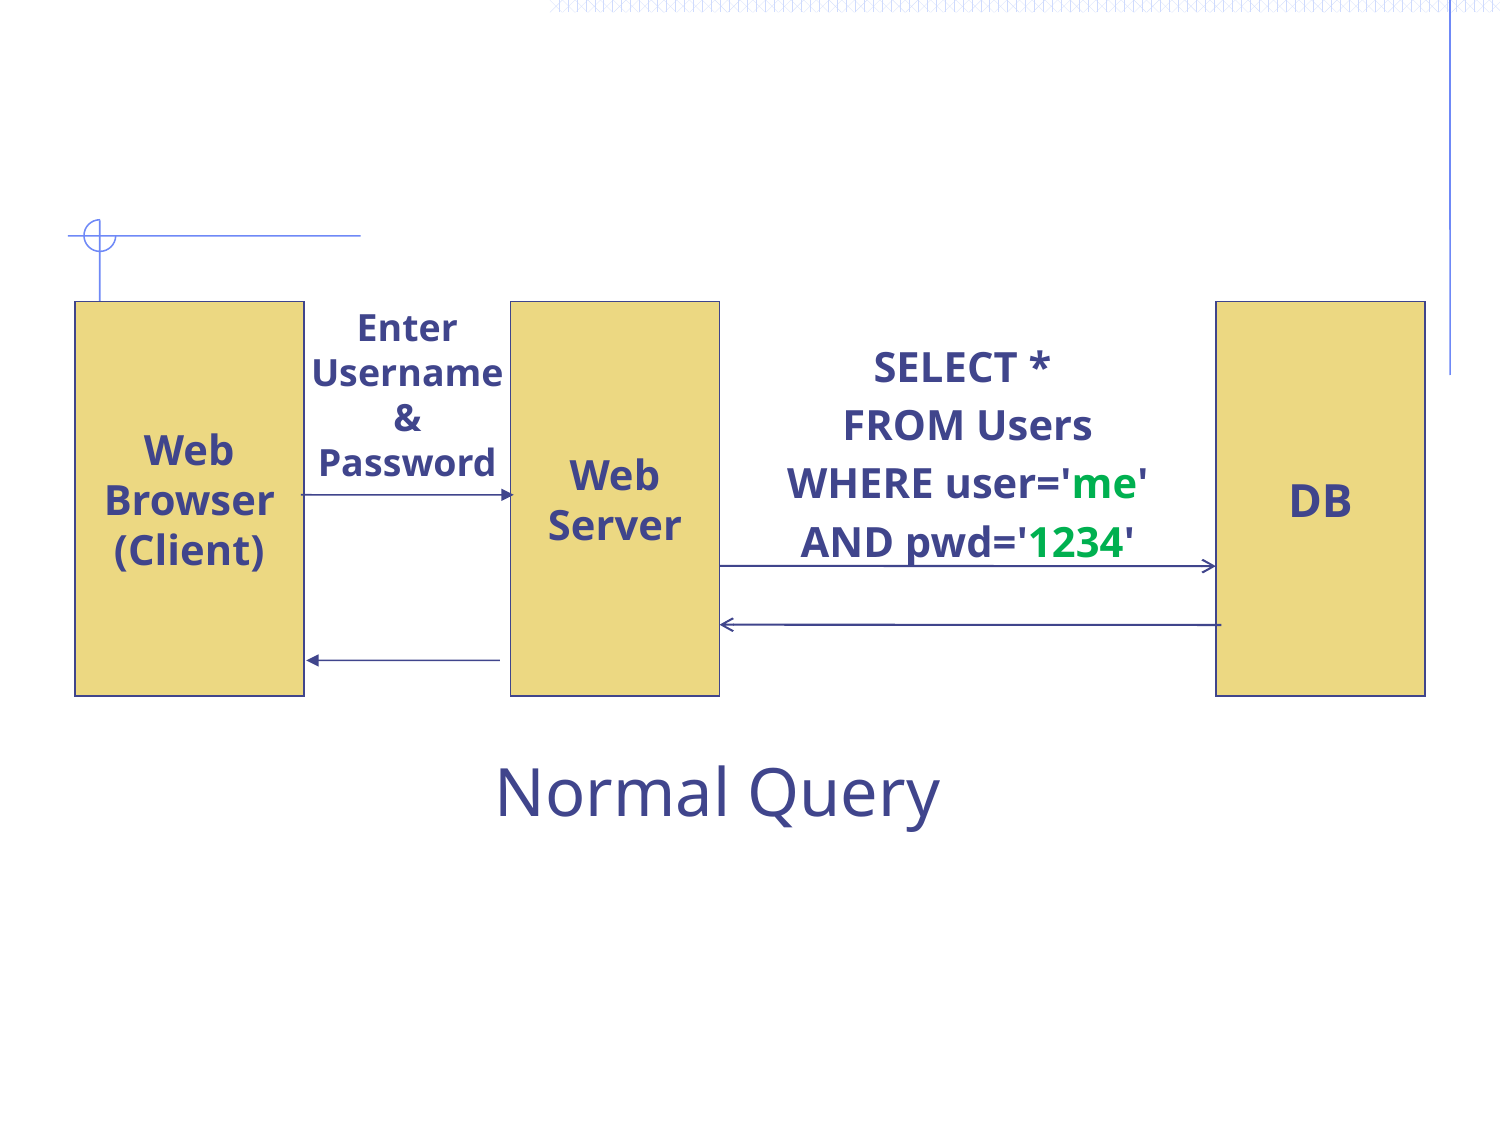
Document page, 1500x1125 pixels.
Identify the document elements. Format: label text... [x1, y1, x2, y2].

text_box Web Browser (Client) [74, 301, 304, 697]
text_box Web Server [510, 301, 720, 697]
text_box [300, 492, 514, 502]
text_box [306, 654, 500, 667]
text_box Enter Username & Password [296, 297, 519, 492]
text_box DB [1215, 301, 1425, 697]
text_box SELECT * FROM Users WHERE user='me' AND pwd='1234' [719, 324, 1216, 565]
text_box Normal Query [467, 742, 968, 838]
